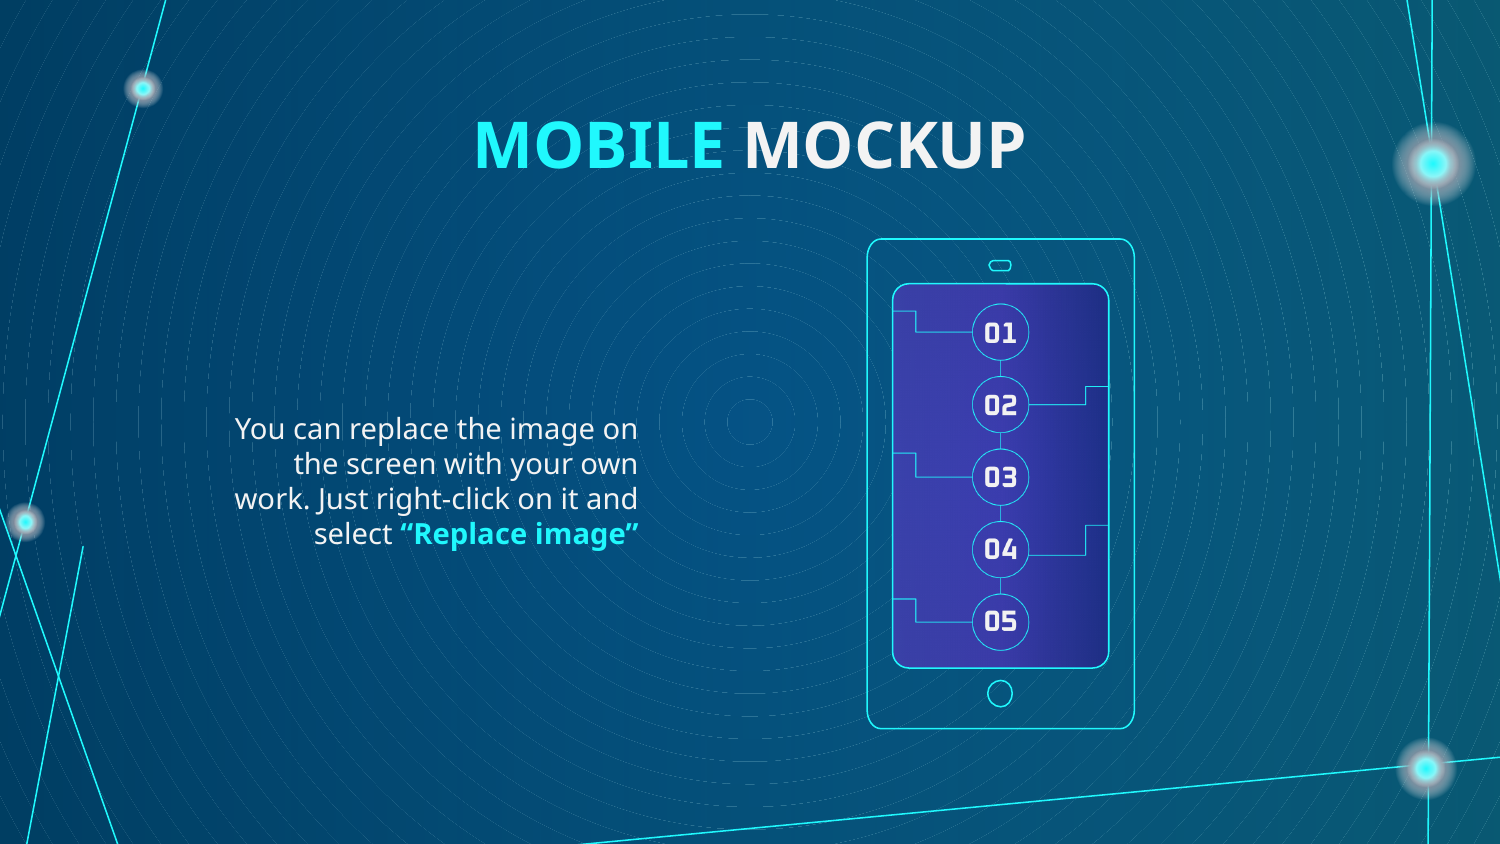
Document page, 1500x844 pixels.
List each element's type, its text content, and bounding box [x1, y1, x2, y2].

picture [892, 283, 1109, 669]
title MOBILE MOCKUP [118, 88, 1382, 193]
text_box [866, 238, 1135, 729]
subtitle You can replace the image on the screen with your own work. Just right-click on it and select “Replace image” [218, 395, 654, 566]
